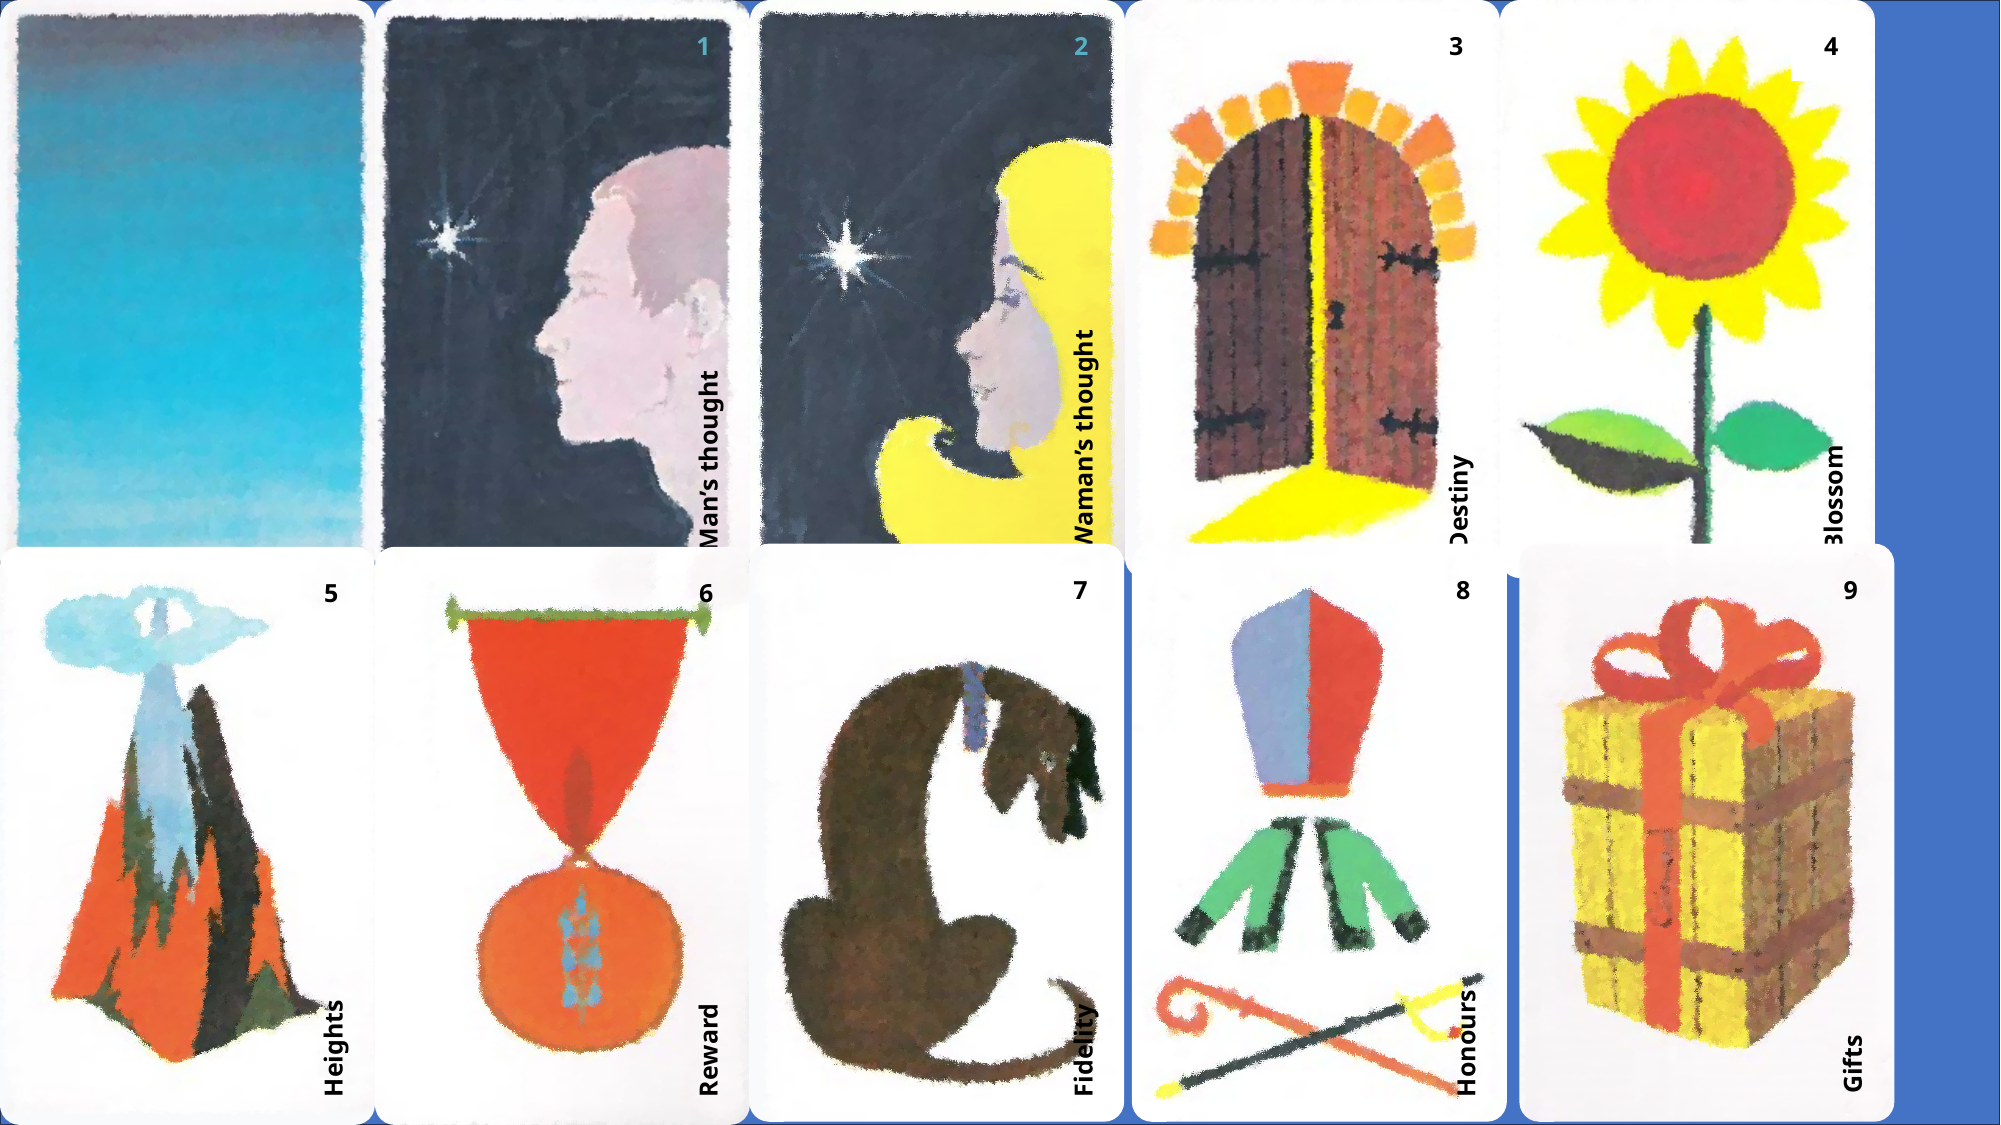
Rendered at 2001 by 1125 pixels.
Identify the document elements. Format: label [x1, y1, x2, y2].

text_box [749, 0, 1124, 543]
text_box [0, 0, 374, 546]
text_box [750, 0, 2000, 1125]
text_box [0, 0, 11, 11]
text_box [1124, 0, 1499, 579]
text_box [749, 543, 1125, 1122]
text_box [374, 0, 749, 546]
text_box [1519, 543, 1895, 1122]
text_box [364, 0, 374, 9]
text_box [1131, 543, 1507, 1122]
text_box [1499, 0, 1875, 579]
text_box [0, 546, 374, 1125]
text_box [374, 546, 750, 1125]
